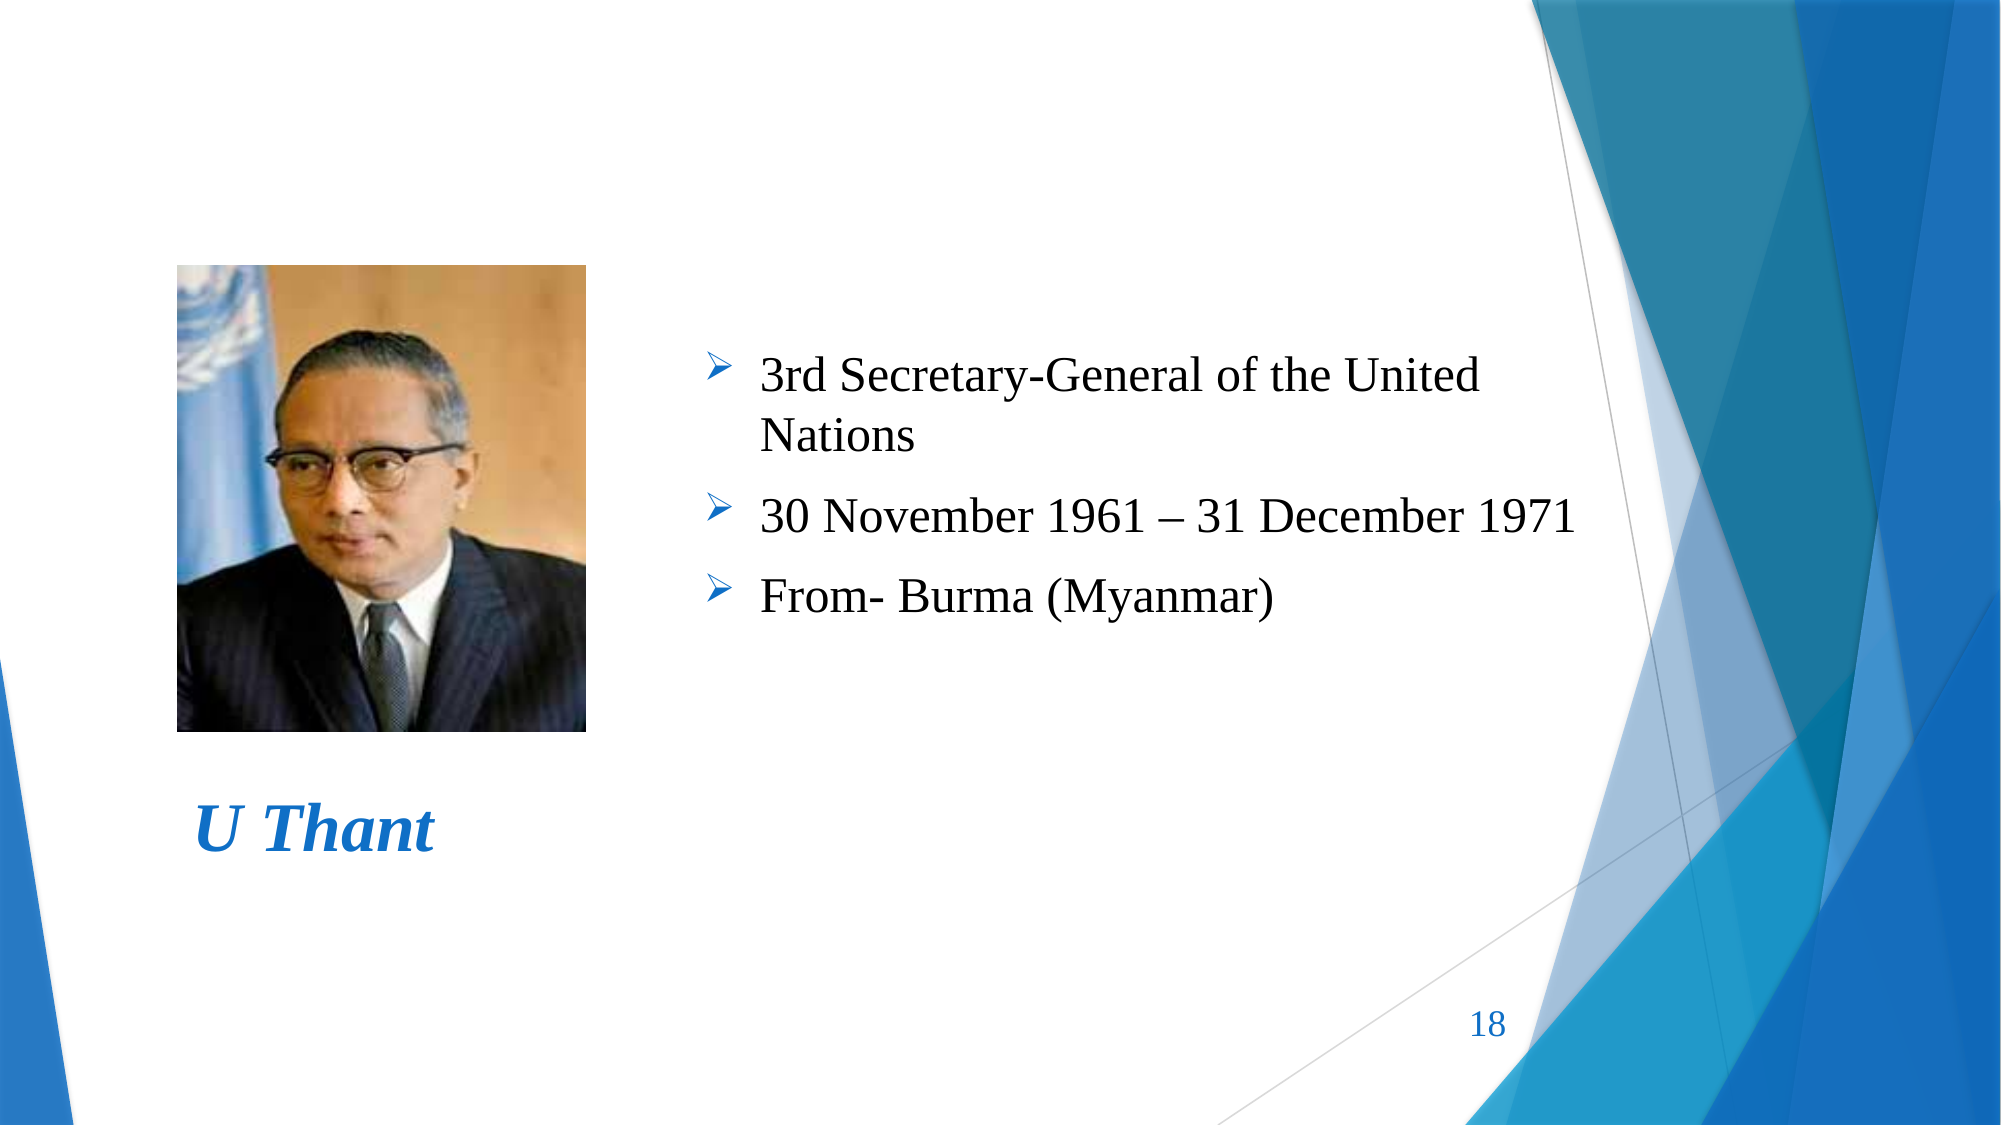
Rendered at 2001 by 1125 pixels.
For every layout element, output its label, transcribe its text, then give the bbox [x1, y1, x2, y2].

title U Thant [177, 773, 773, 911]
slide_number 18 [1409, 991, 1522, 1051]
list 3rd Secretary-General of the United Nations 30 November 1961 – 31 December 1971 From- Burma (Myanmar) [688, 333, 1606, 689]
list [176, 265, 586, 732]
